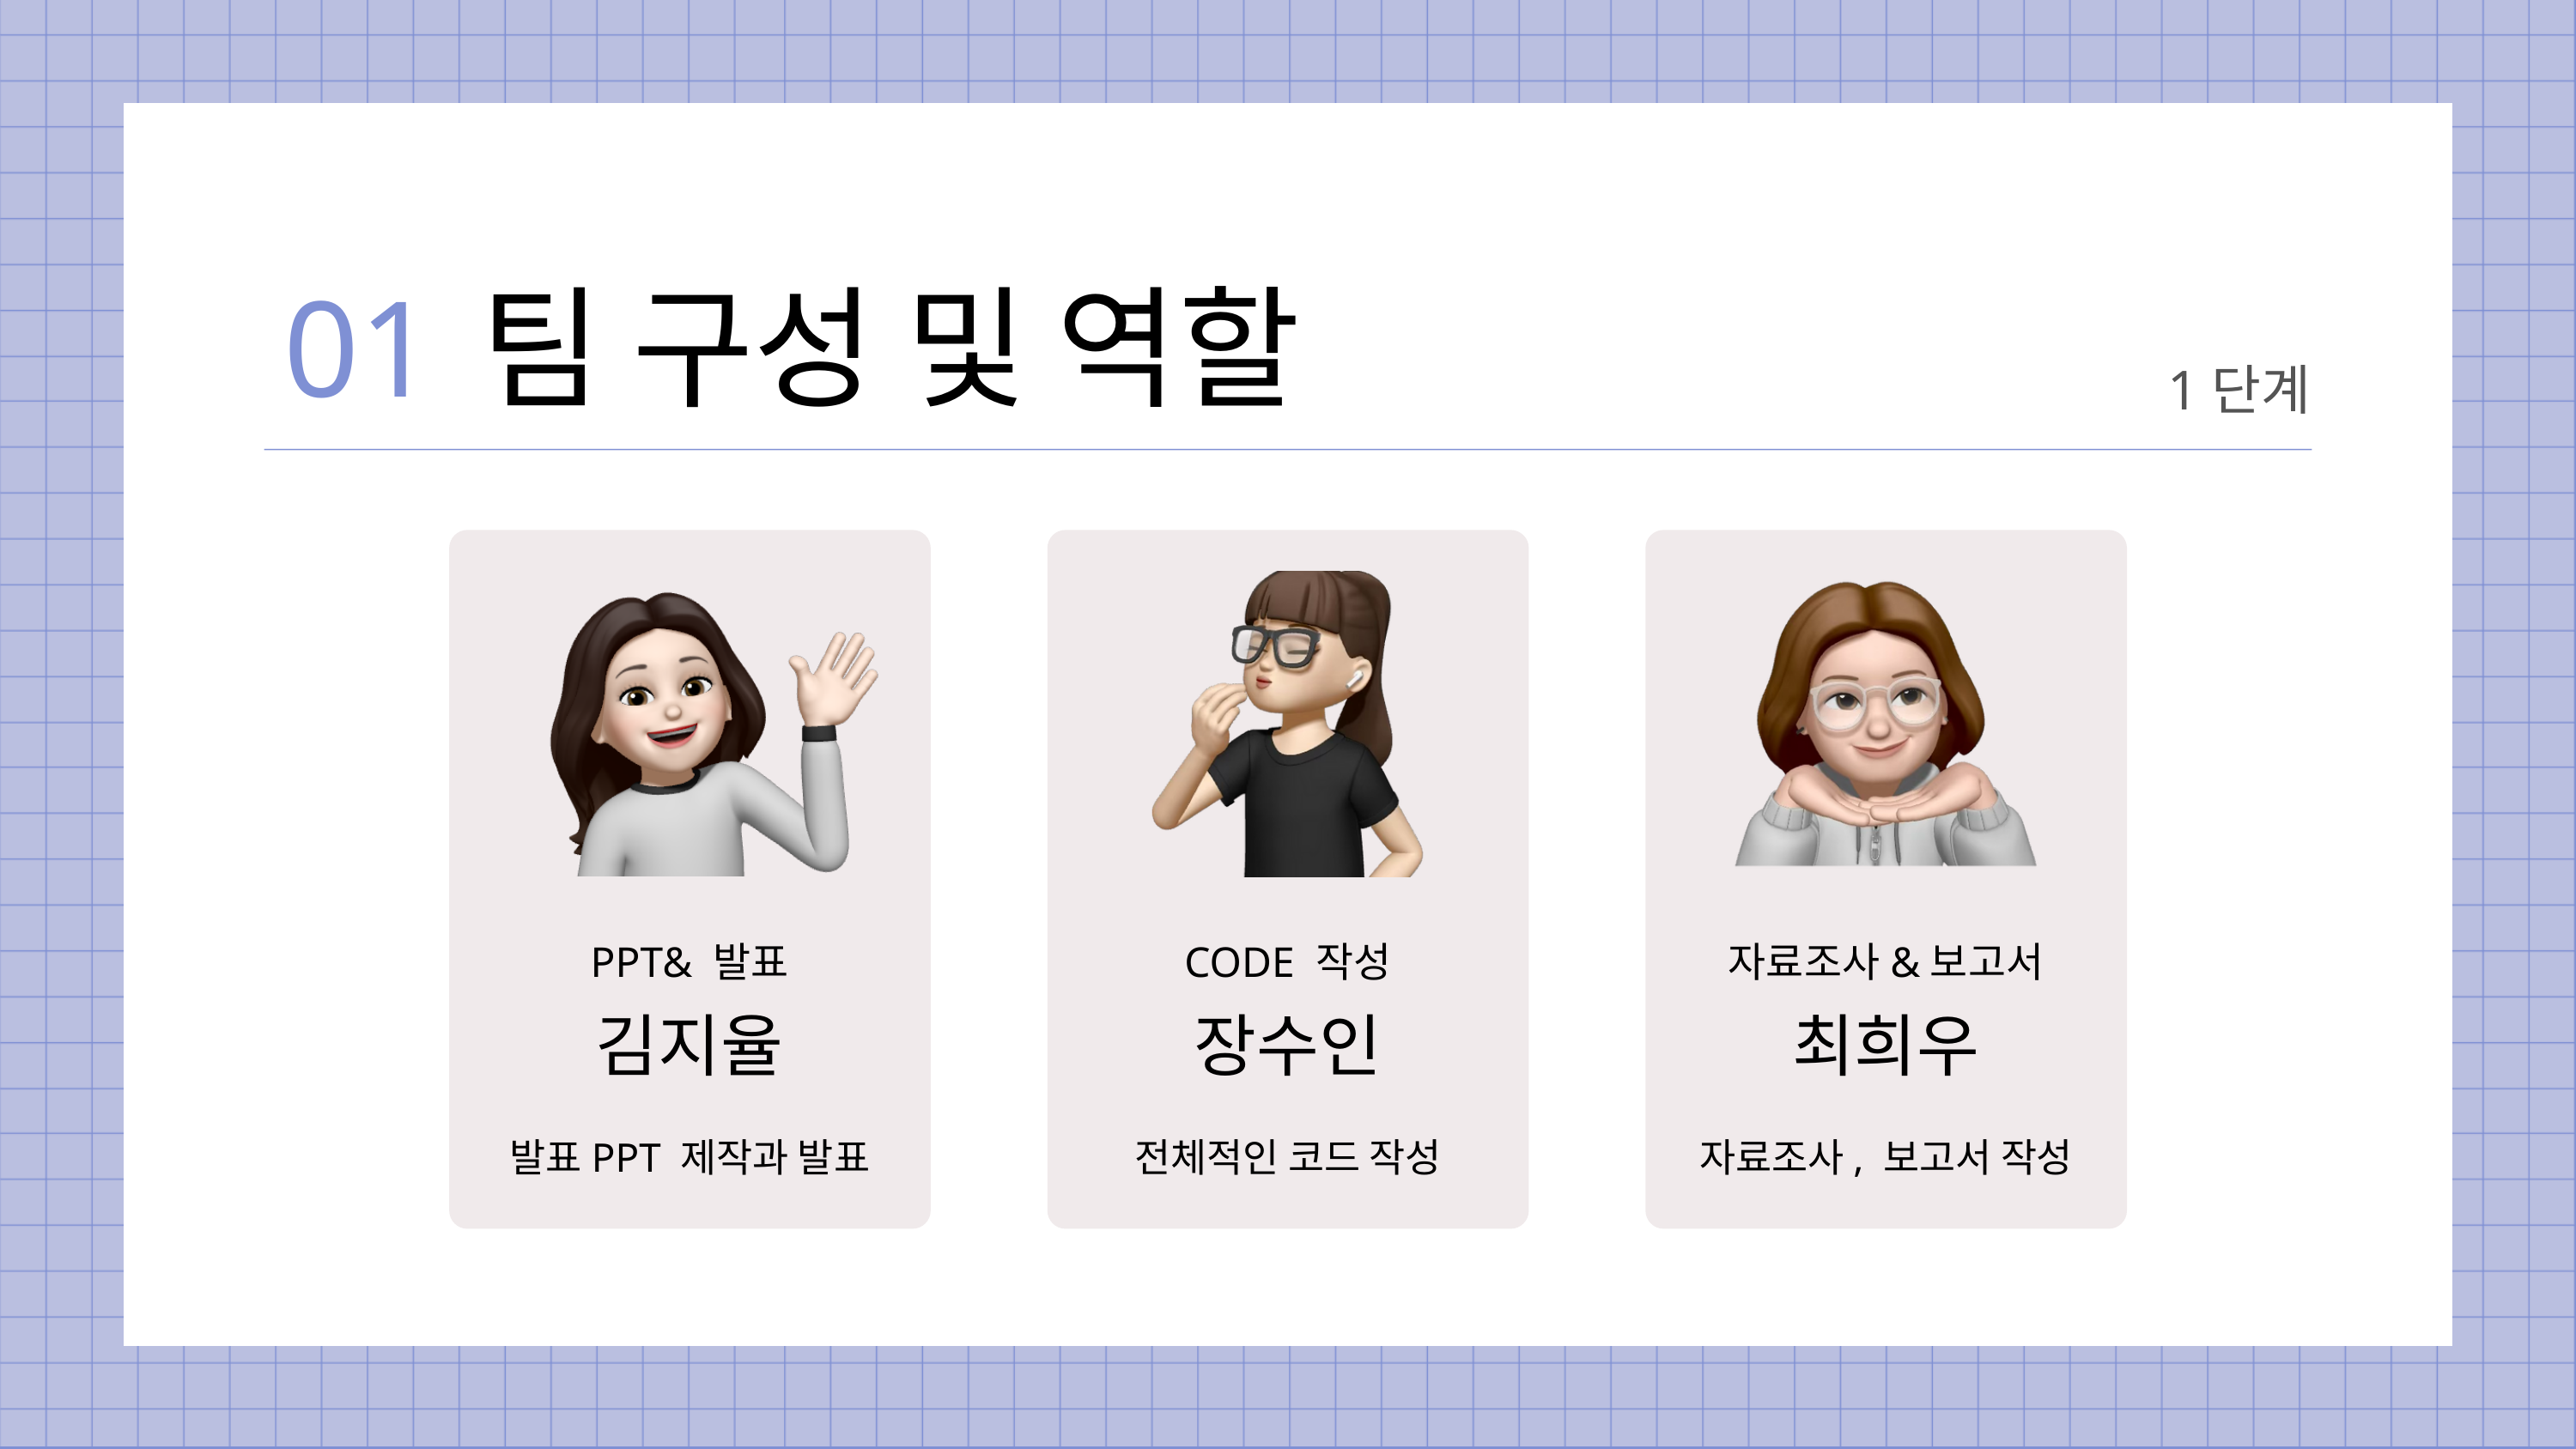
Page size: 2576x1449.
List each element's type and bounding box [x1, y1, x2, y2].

text_box [1692, 570, 2081, 876]
text_box [495, 570, 884, 876]
text_box [1645, 530, 2128, 1229]
text_box [448, 530, 932, 1229]
text_box [1094, 571, 1483, 877]
text_box [1047, 530, 1529, 1229]
text_box [0, 0, 2576, 1446]
text_box [123, 102, 2453, 1346]
